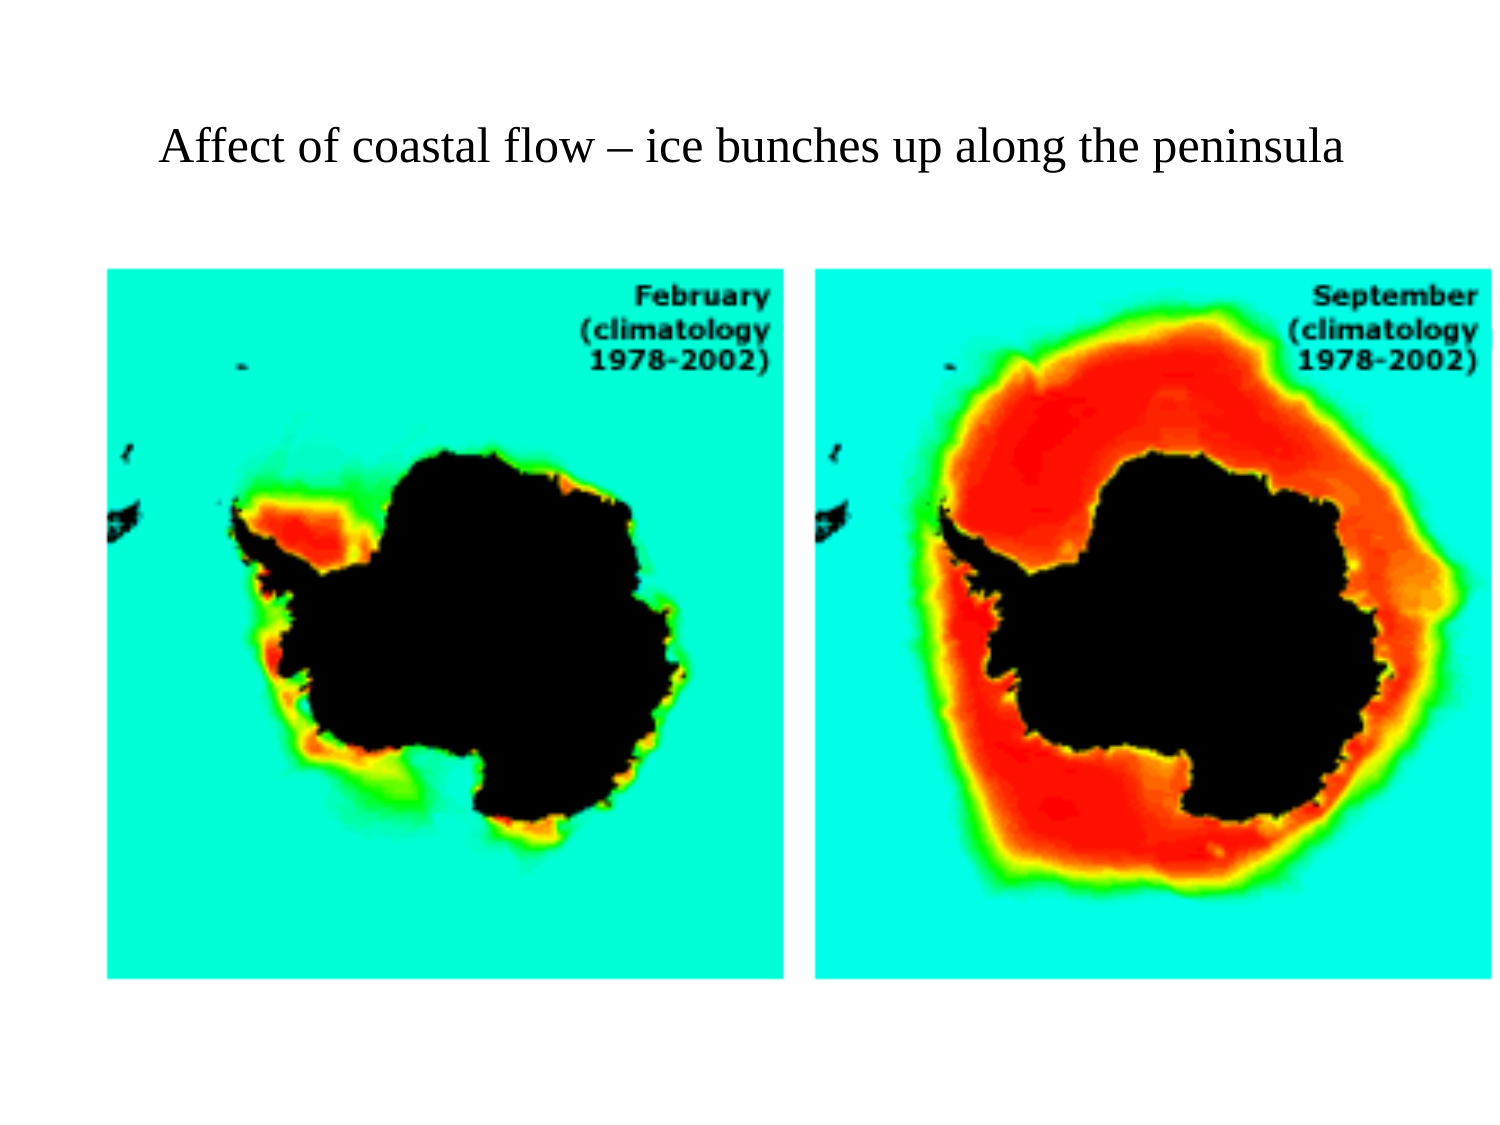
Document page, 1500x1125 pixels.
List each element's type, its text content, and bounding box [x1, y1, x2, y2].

picture [93, 243, 1500, 992]
text_box Affect of coastal flow – ice bunches up along the peninsula [143, 105, 1360, 180]
